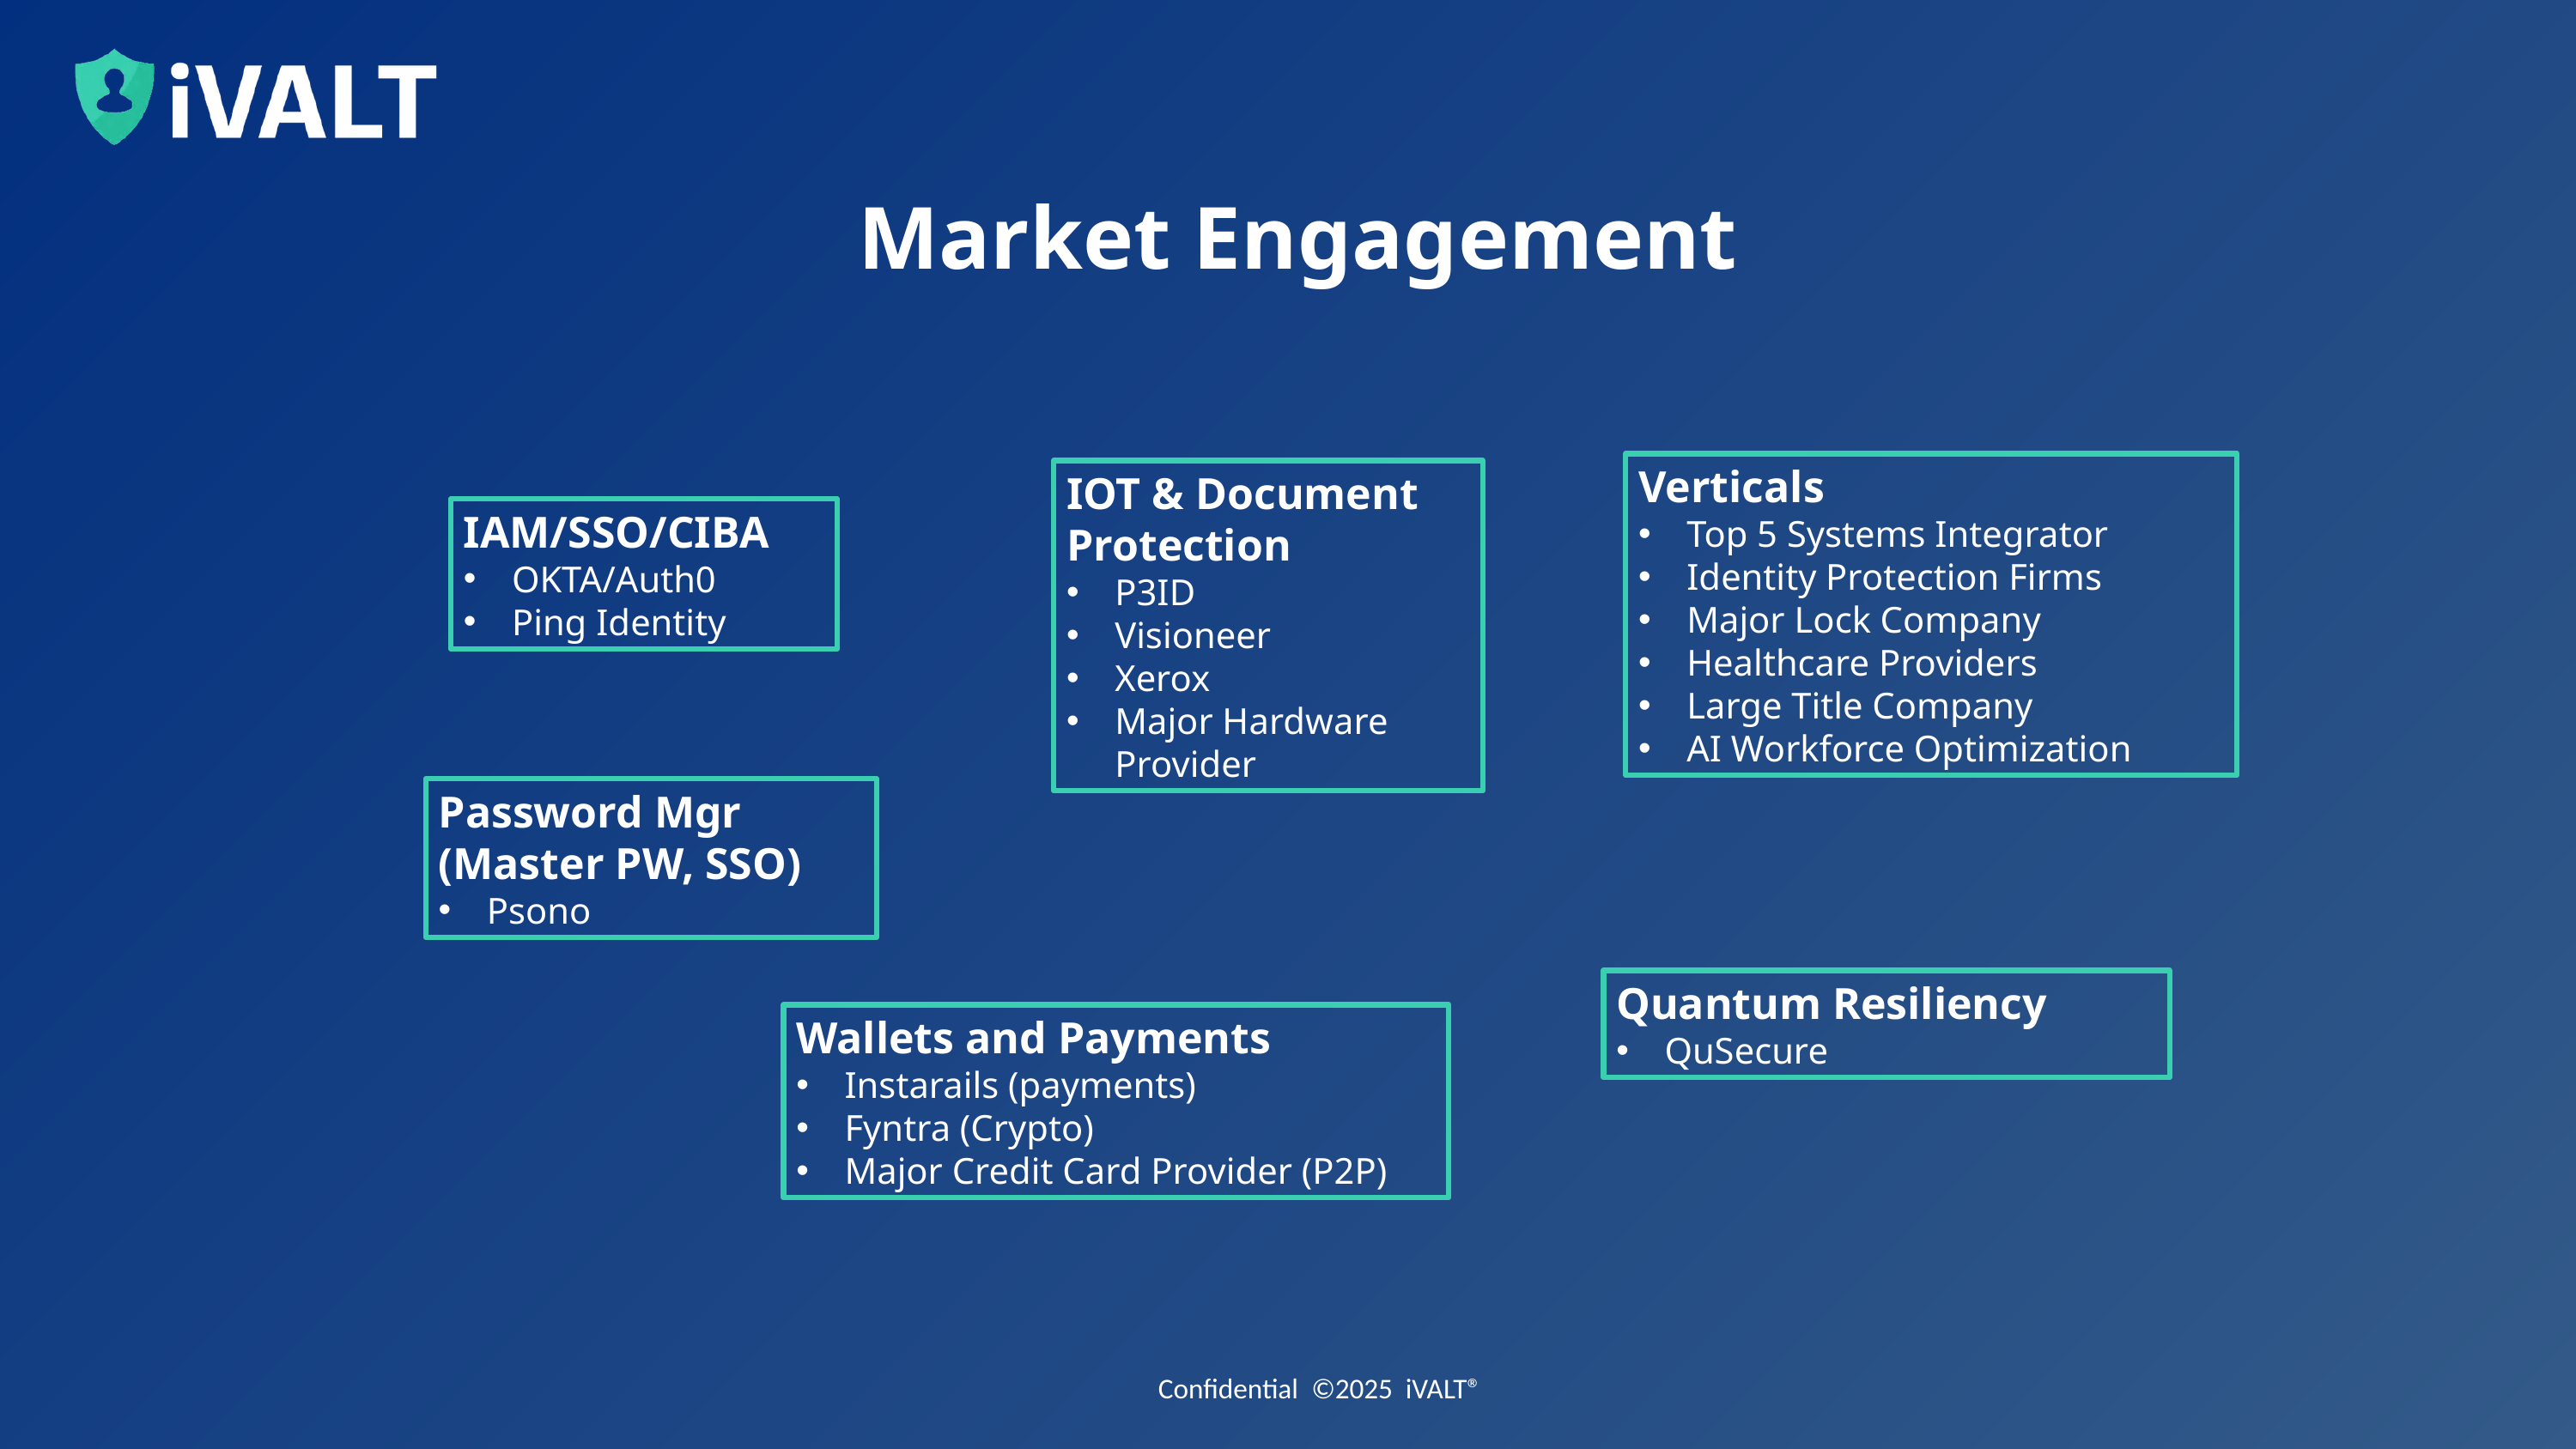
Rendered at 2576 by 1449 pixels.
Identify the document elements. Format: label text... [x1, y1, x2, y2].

text_box Market Engagement [807, 177, 1789, 293]
text_box Confidential ©2025 iVALT® [1036, 1363, 1604, 1411]
text_box IOT & Document Protection P3ID Visioneer Xerox Major Hardware Provider [1054, 460, 1483, 791]
text_box Wallets and Payments Instarails (payments) Fyntra (Crypto) Major Credit Card Provider (P2P) [783, 1004, 1449, 1198]
text_box Verticals Top 5 Systems Integrator Identity Protection Firms Major Lock Company Healthcare Providers Large Title Company AI Workforce Optimization [1625, 453, 2238, 776]
text_box Password Mgr (Master PW, SSO) Psono [425, 779, 877, 937]
text_box [64, 48, 451, 145]
text_box Quantum Resiliency QuSecure [1603, 970, 2170, 1078]
text_box IAM/SSO/CIBA OKTA/Auth0 Ping Identity [450, 499, 837, 649]
